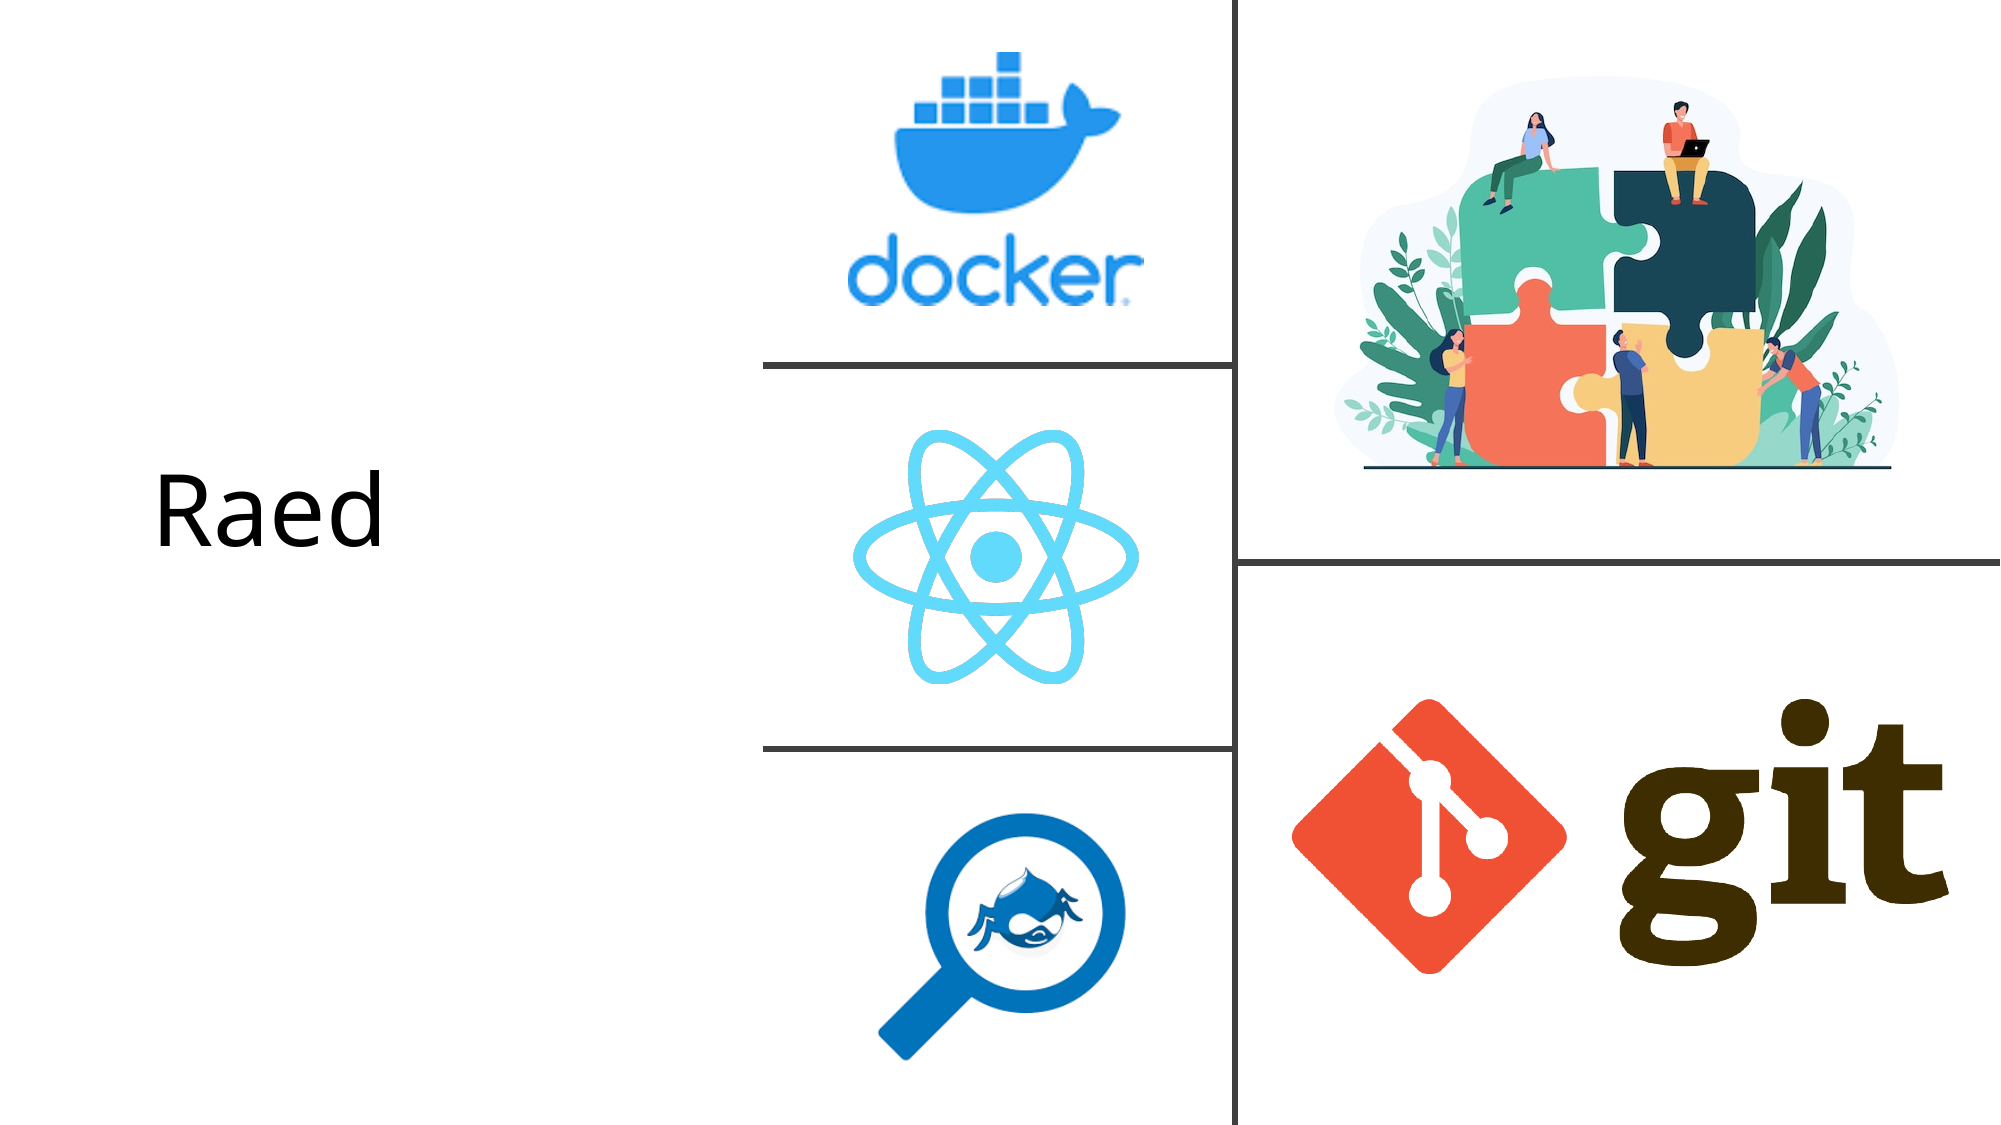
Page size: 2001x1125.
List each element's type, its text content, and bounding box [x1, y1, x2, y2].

picture [872, 809, 1127, 1064]
picture [1321, 60, 1919, 494]
title Raed [136, 184, 662, 576]
picture [1292, 699, 1949, 974]
picture [849, 430, 1142, 684]
picture [848, 52, 1144, 306]
